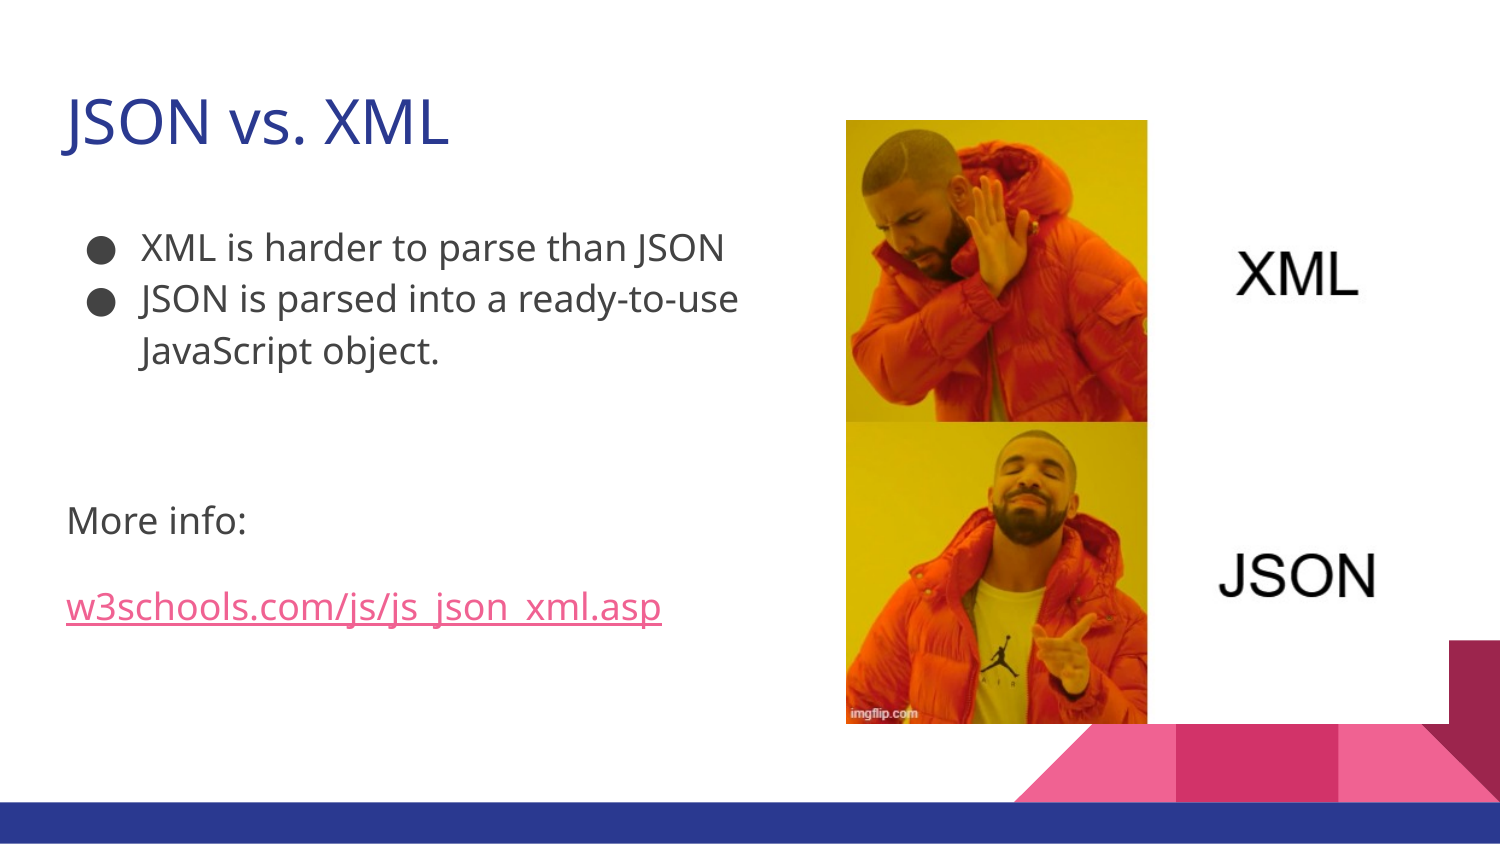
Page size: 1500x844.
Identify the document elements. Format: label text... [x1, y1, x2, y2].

list XML is harder to parse than JSON JSON is parsed into a ready-to-use JavaScript object. More info: w3schools.com/js/js_json_xml.asp [51, 201, 838, 750]
picture [845, 120, 1450, 724]
title JSON vs. XML [51, 67, 1449, 167]
